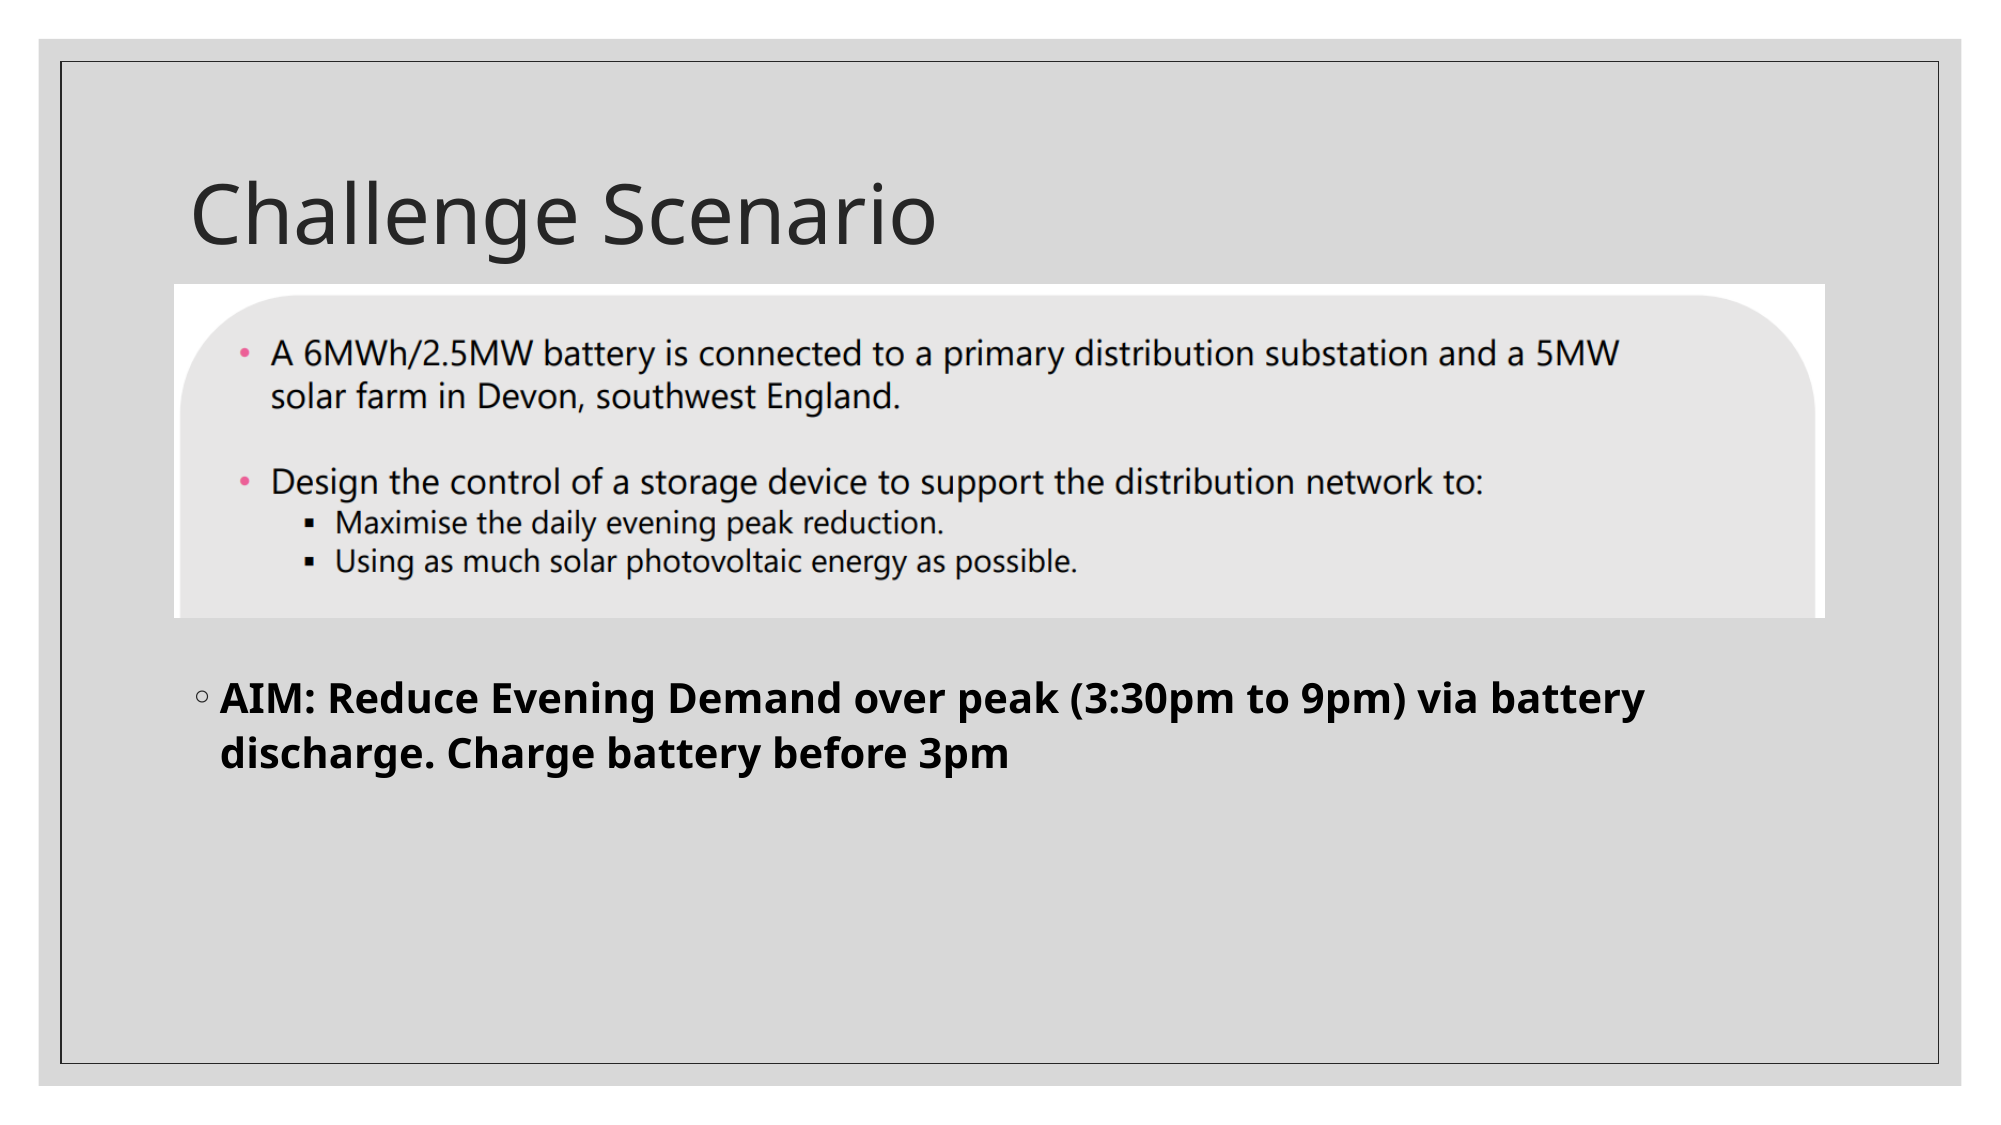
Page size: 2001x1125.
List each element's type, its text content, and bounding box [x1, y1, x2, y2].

text_box AIM: Reduce Evening Demand over peak (3:30pm to 9pm) via battery discharge. Charge battery before 3pm [174, 658, 1825, 977]
title Challenge Scenario [174, 105, 1825, 282]
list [174, 284, 1825, 618]
